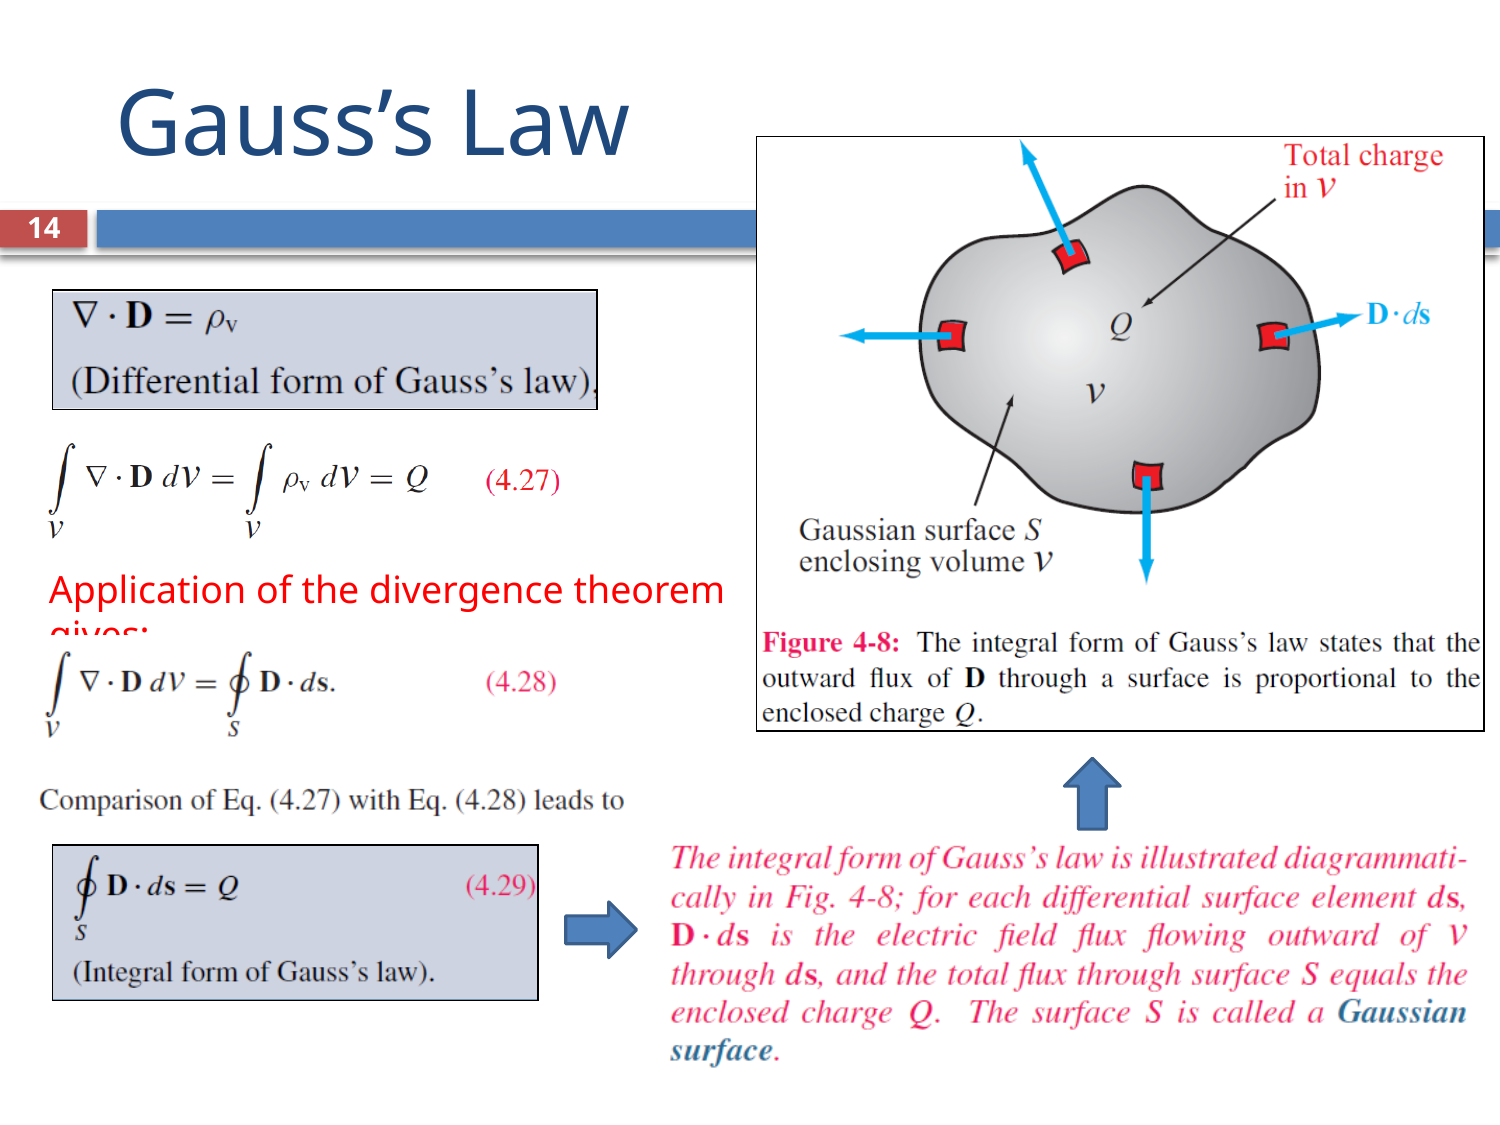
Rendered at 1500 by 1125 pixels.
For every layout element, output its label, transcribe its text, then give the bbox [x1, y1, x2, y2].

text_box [29, 438, 592, 743]
text_box [1062, 757, 1122, 831]
picture [33, 764, 637, 831]
slide_number 14 [0, 208, 88, 249]
picture [664, 833, 1473, 1079]
title Gauss’s Law [100, 37, 1438, 200]
text_box Application of the divergence theorem gives: [597, 558, 751, 664]
picture [756, 136, 1484, 731]
picture [52, 845, 538, 1000]
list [52, 290, 597, 410]
text_box [564, 900, 638, 960]
